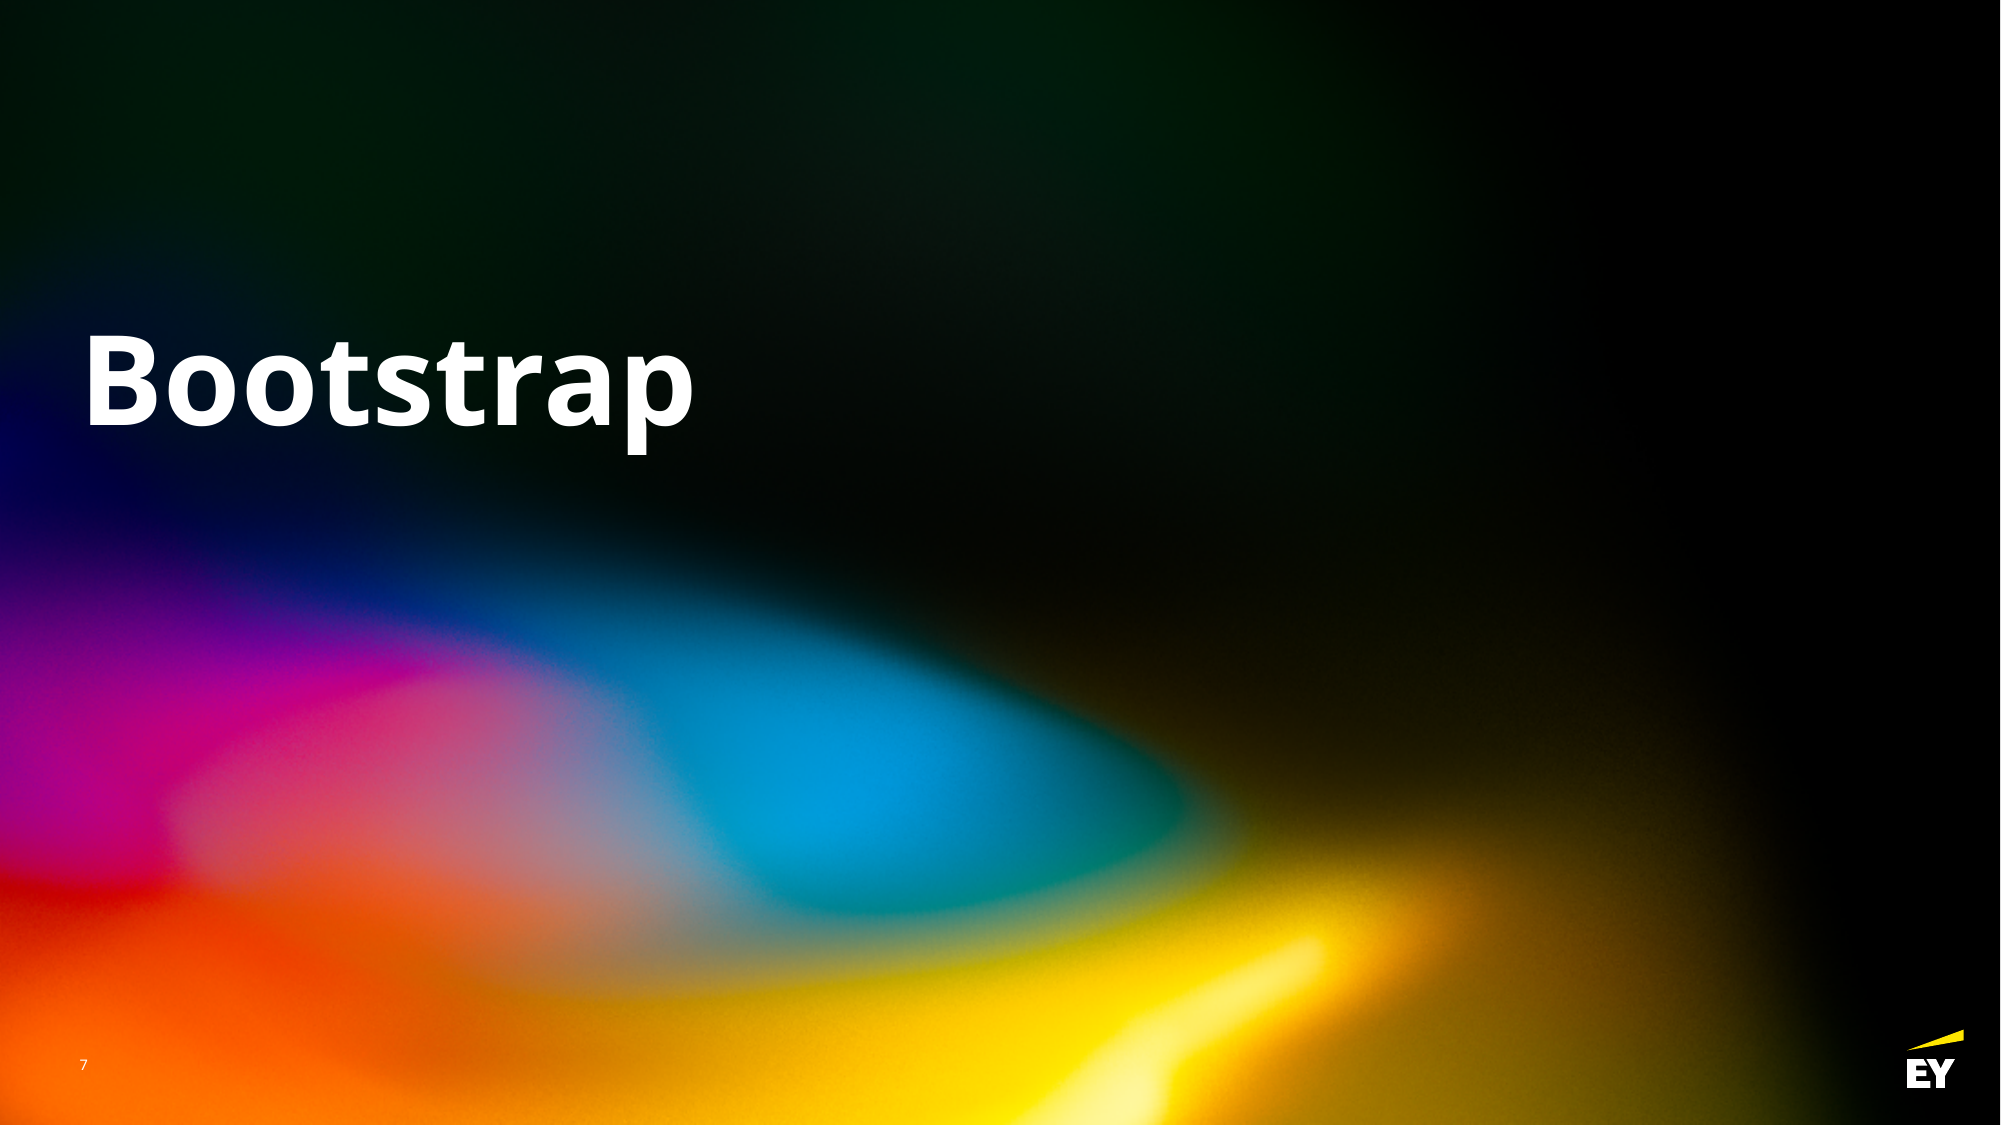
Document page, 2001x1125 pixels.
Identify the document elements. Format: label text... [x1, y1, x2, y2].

title Bootstrap [79, 323, 1293, 794]
picture [0, 0, 2001, 1125]
slide_number 7 [79, 1055, 164, 1077]
